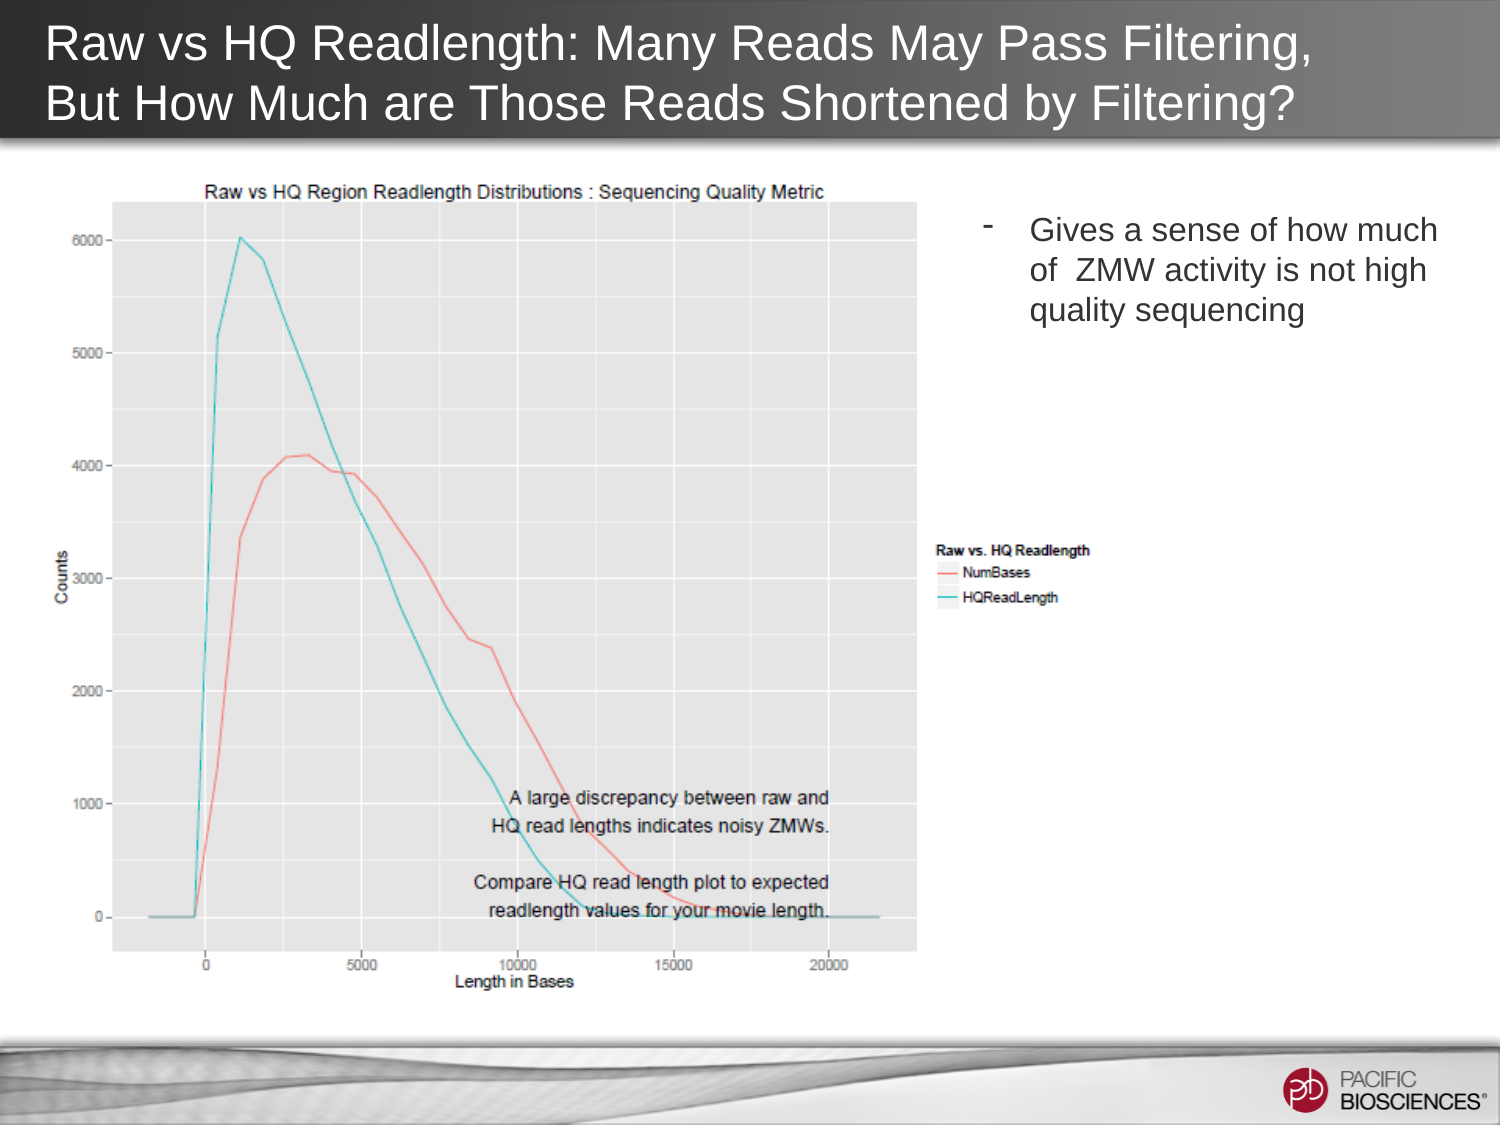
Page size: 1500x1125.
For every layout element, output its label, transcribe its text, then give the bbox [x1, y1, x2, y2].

picture [0, 0, 1500, 1125]
title Raw vs HQ Readlength: Many Reads May Pass Filtering, But How Much are Those Reads Shortened by Filtering? [29, 0, 1380, 141]
text_box Gives a sense of how much of ZMW activity is not high quality sequencing [1101, 201, 1476, 336]
